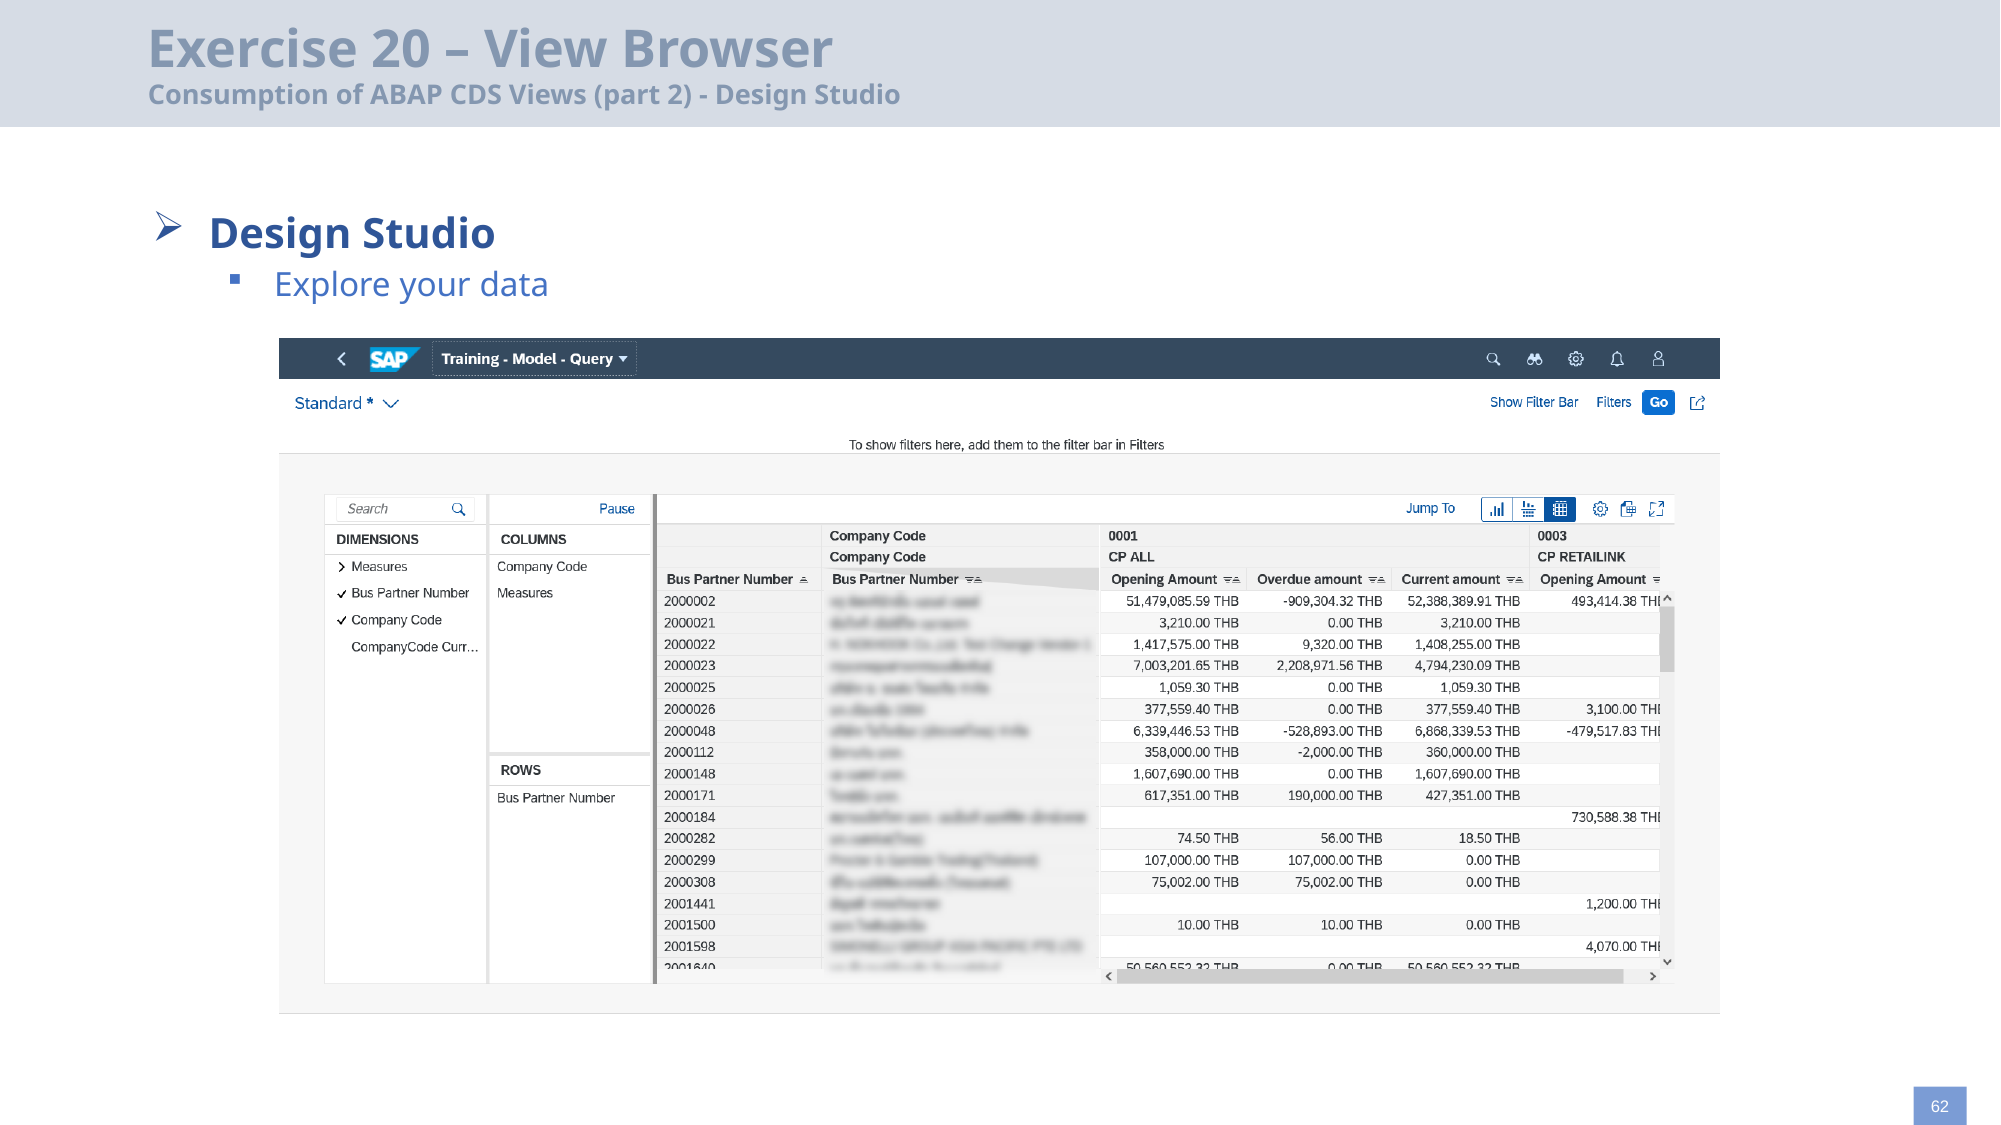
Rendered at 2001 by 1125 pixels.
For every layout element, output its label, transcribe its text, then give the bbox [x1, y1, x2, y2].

title Exercise 20 – View Browser Consumption of ABAP CDS Views (part 2) - Design Studio [133, 0, 1867, 128]
picture [279, 337, 1721, 1014]
list Design Studio Explore your data [137, 199, 1863, 1014]
